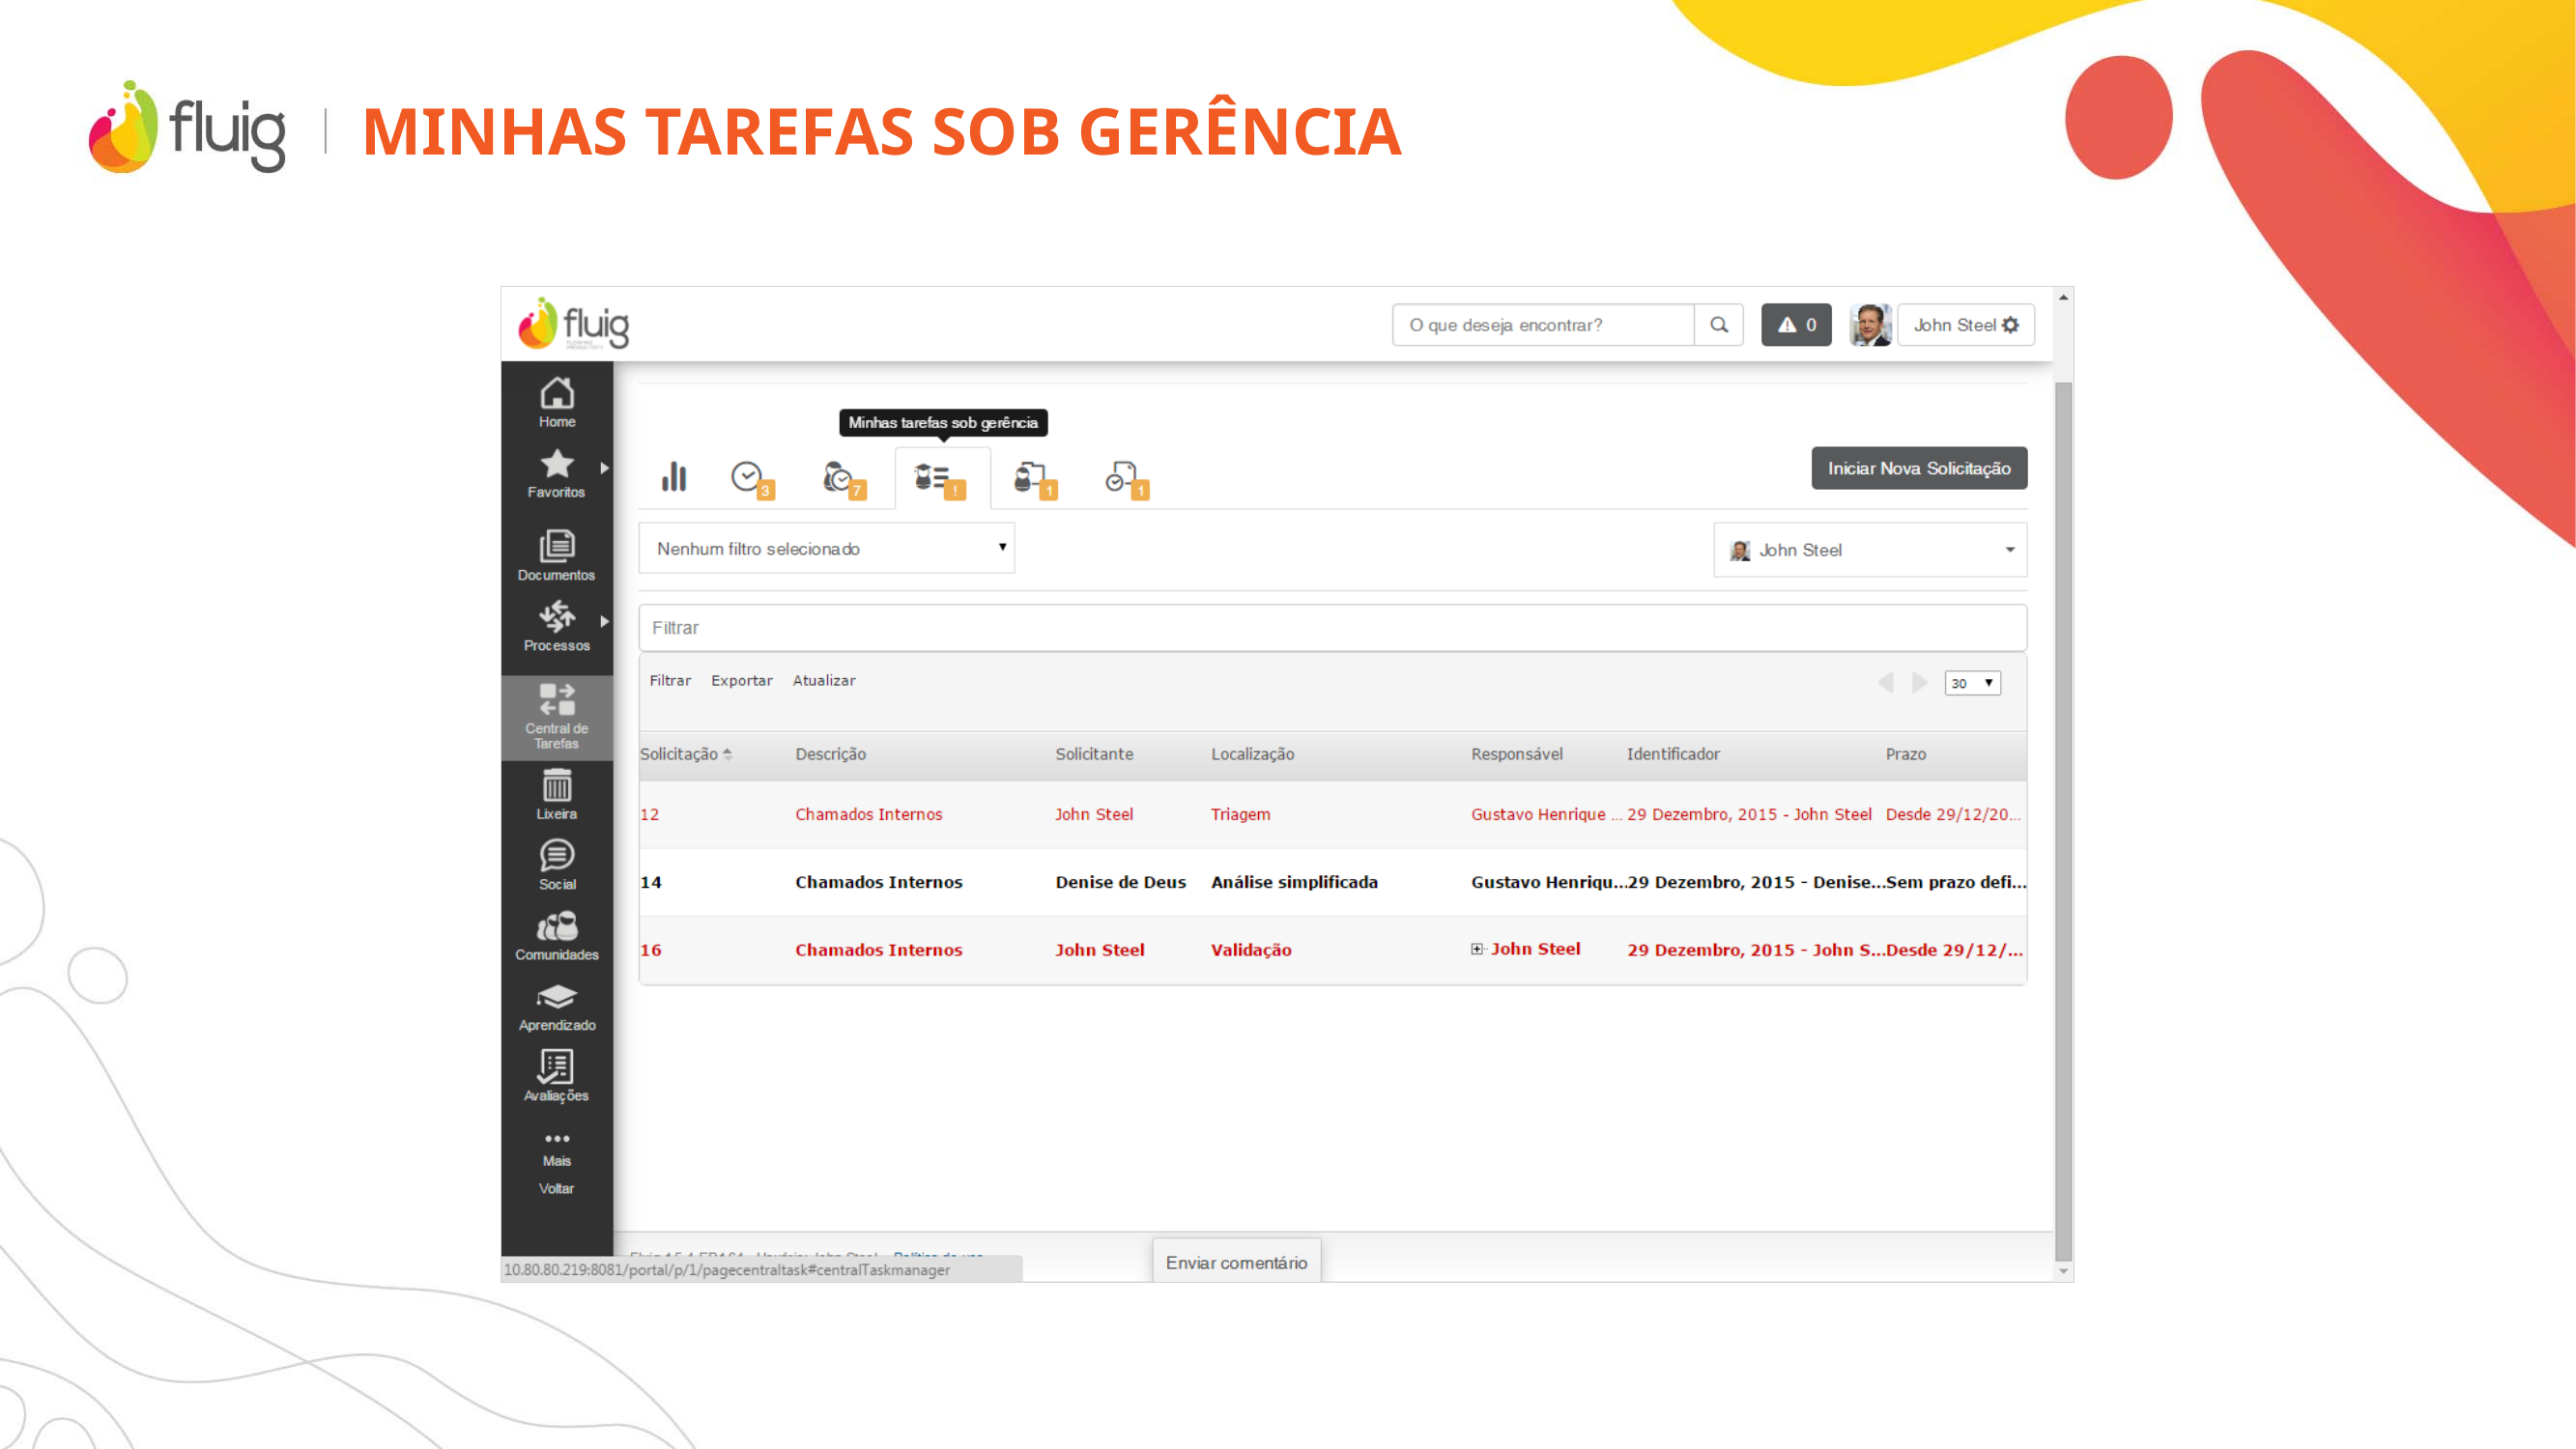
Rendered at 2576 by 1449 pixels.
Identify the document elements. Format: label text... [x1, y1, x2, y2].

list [501, 286, 2075, 1283]
picture [0, 0, 2576, 1449]
title Minhas tarefas sob gerência [346, 83, 1727, 289]
